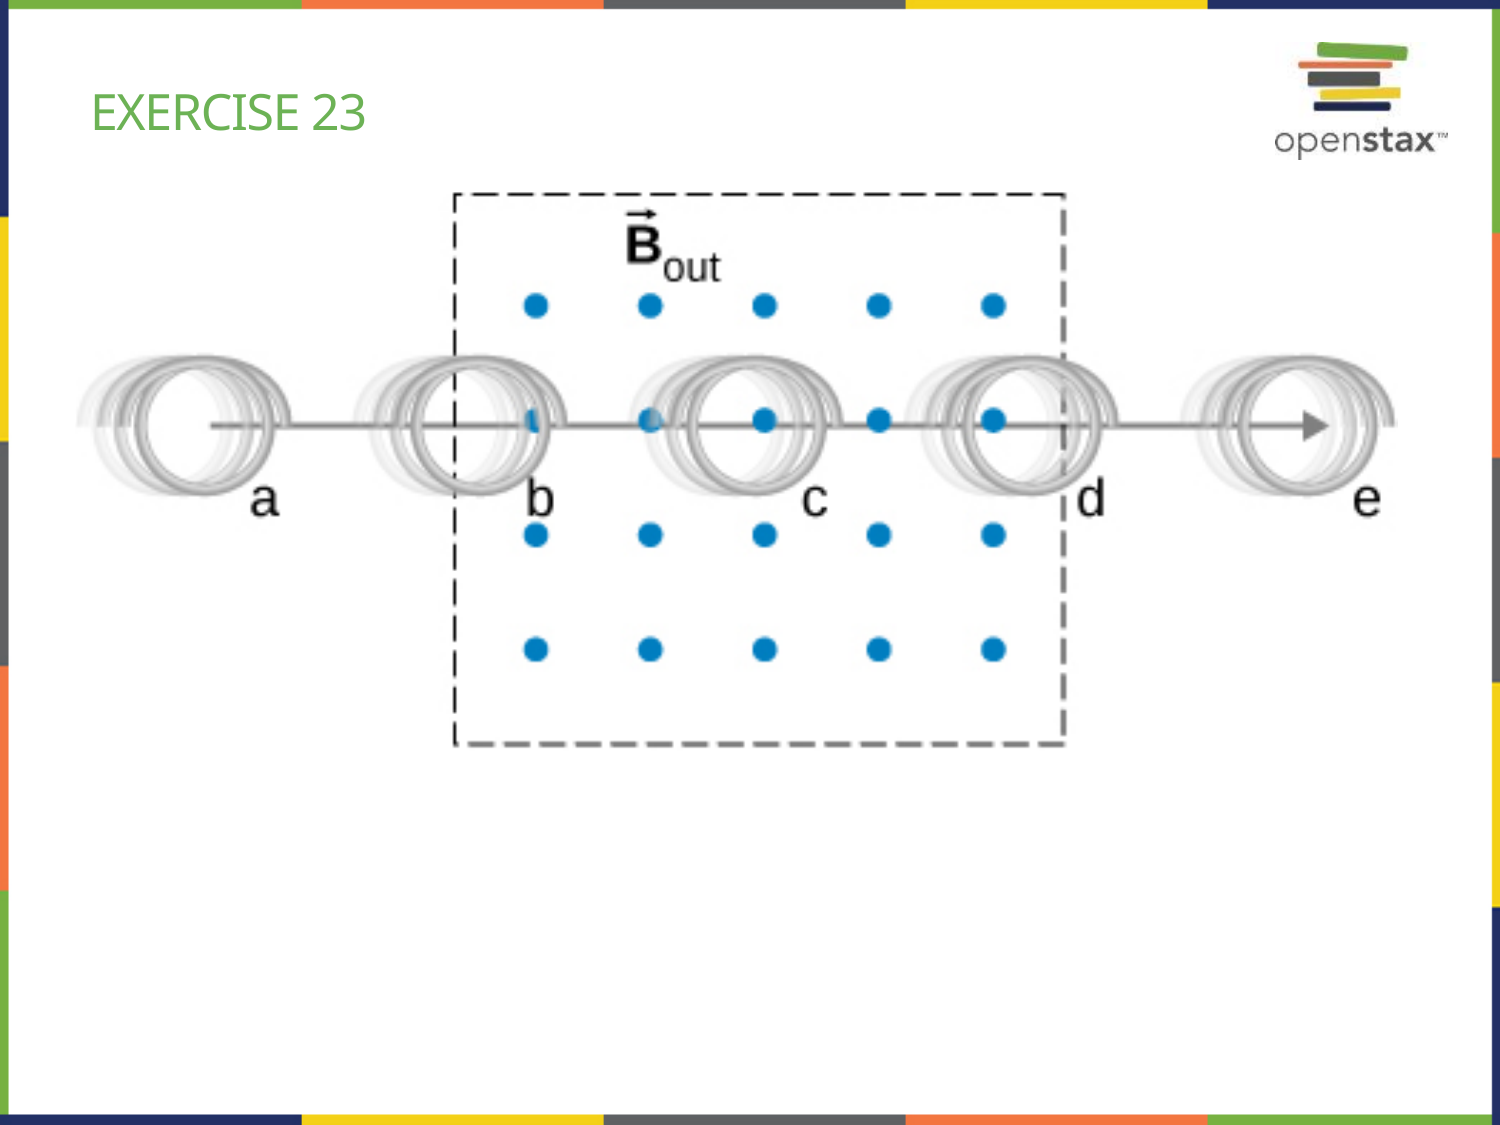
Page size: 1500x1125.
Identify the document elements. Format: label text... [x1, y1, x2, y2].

title Exercise 23 [75, 39, 1275, 148]
picture [0, 0, 1500, 1125]
